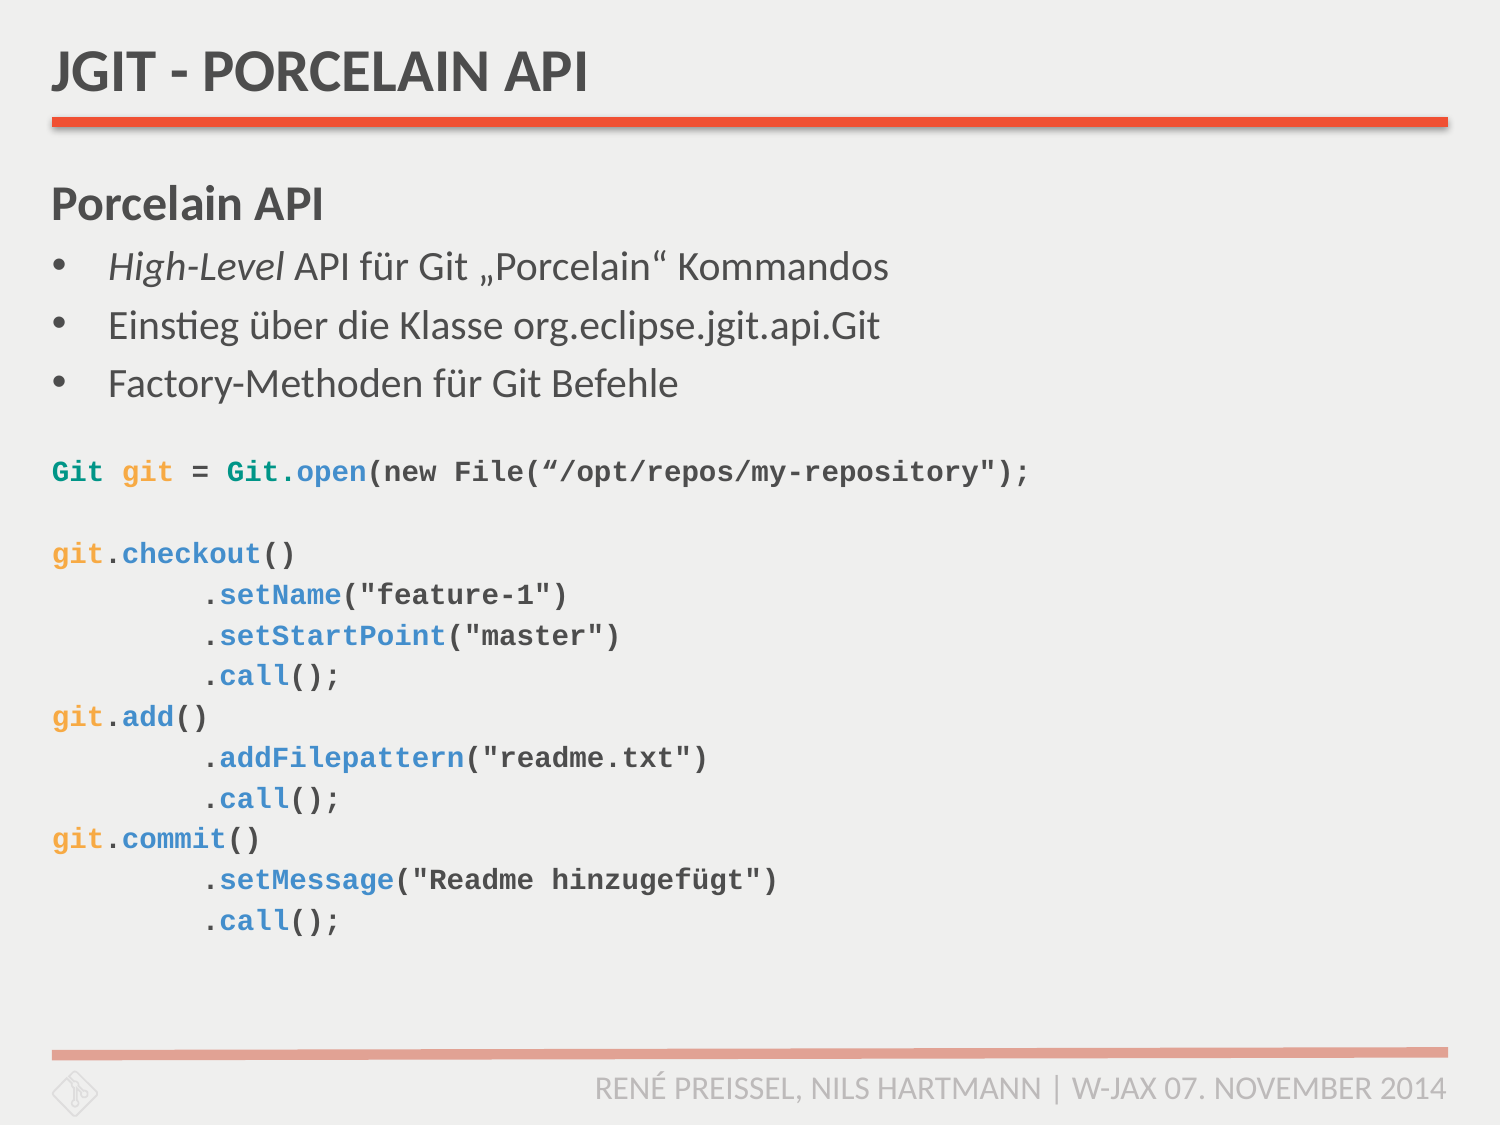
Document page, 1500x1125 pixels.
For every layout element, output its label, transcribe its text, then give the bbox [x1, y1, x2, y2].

list Porcelain API High-Level API für Git „Porcelain“ Kommandos Einstieg über die Klasse org.eclipse.jgit.api.Git Factory-Methoden für Git Befehle Git git = Git.open(new File(“/opt/repos/my-repository"); git.checkout() .setName("feature-1") .setStartPoint("master") .call(); git.add() .addFilepattern("readme.txt") .call(); git.commit() .setMessage("Readme hinzugefügt") .call(); [51, 170, 1449, 1005]
title JGIT - PORCELAIN API [51, 30, 1449, 104]
